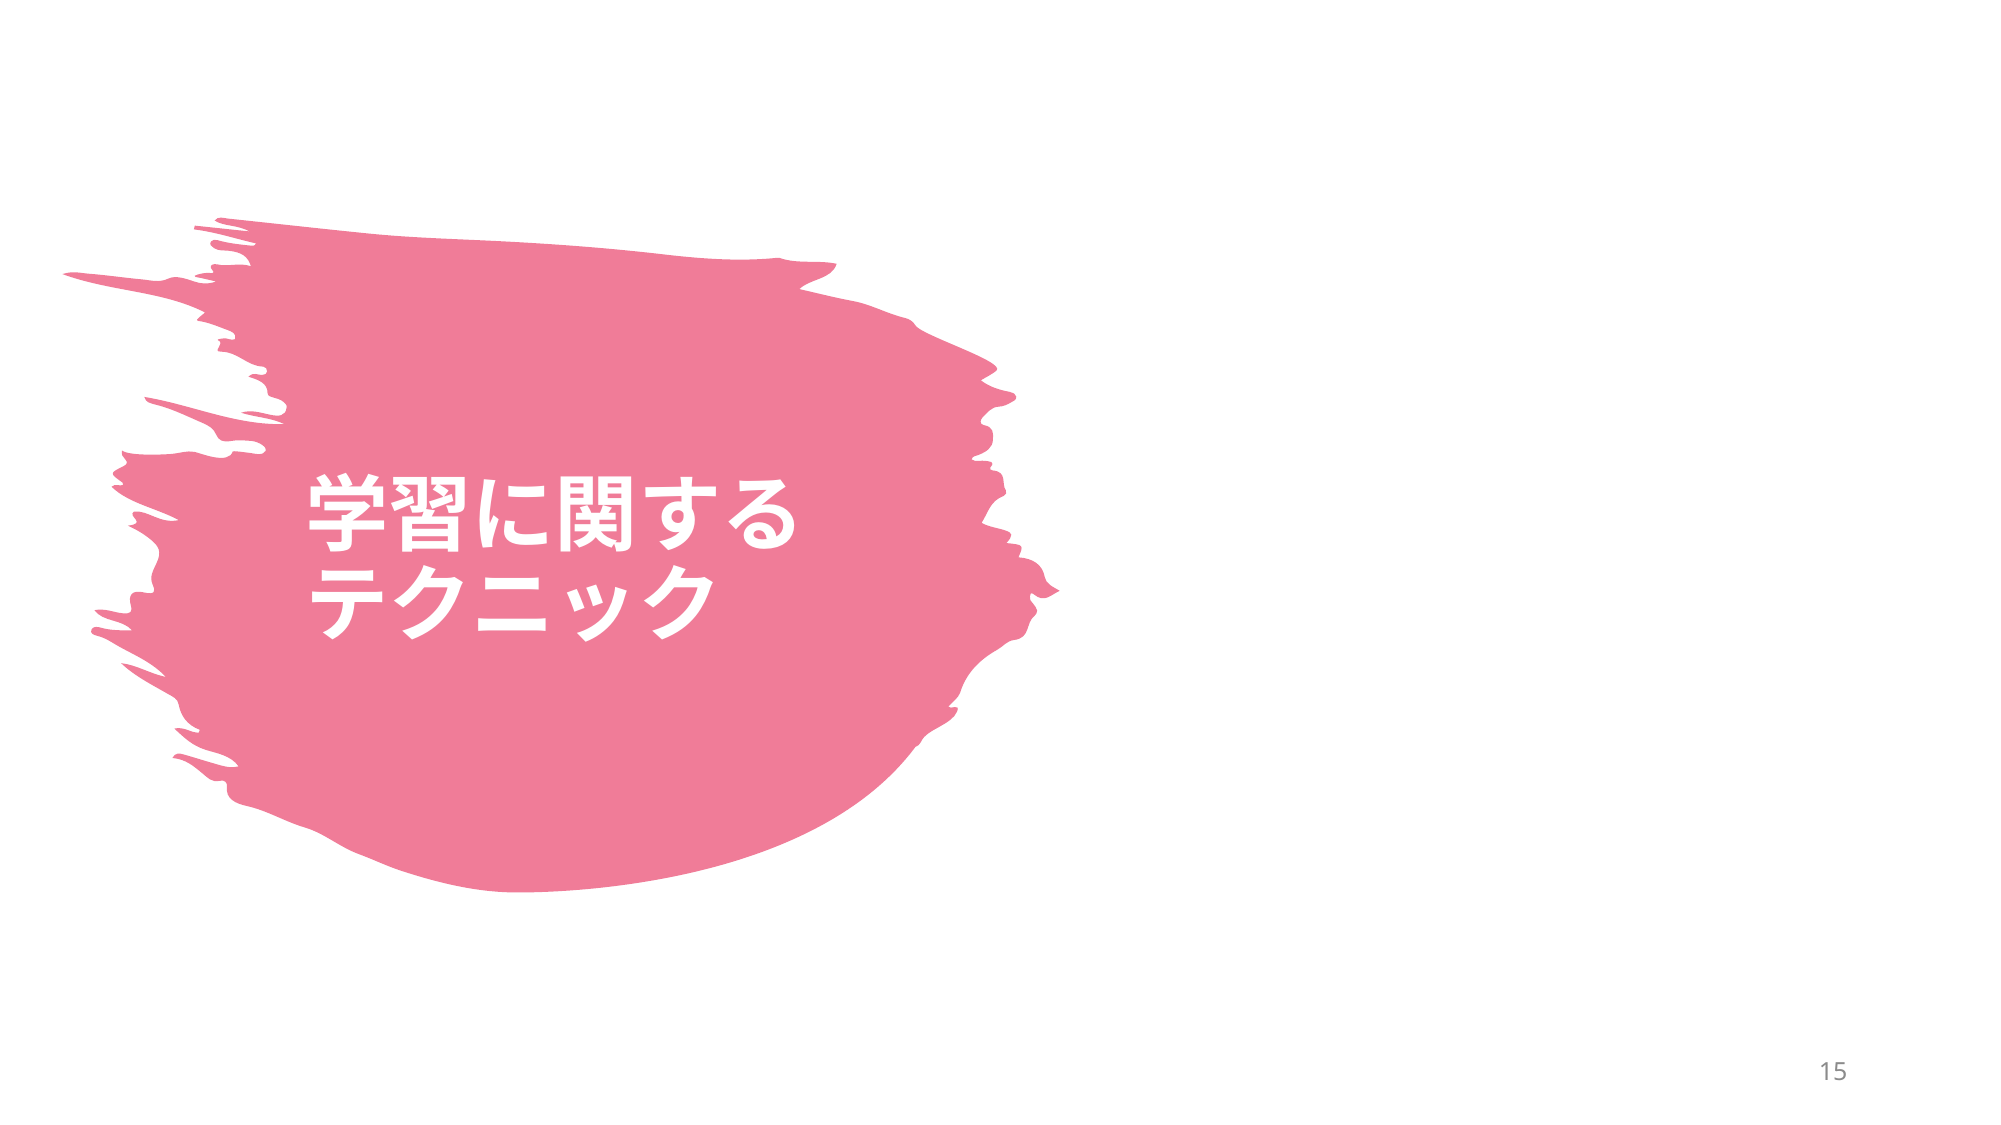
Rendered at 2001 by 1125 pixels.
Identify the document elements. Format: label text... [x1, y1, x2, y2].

title 学習に関する テクニック [290, 367, 971, 758]
slide_number 15 [1412, 1042, 1863, 1103]
